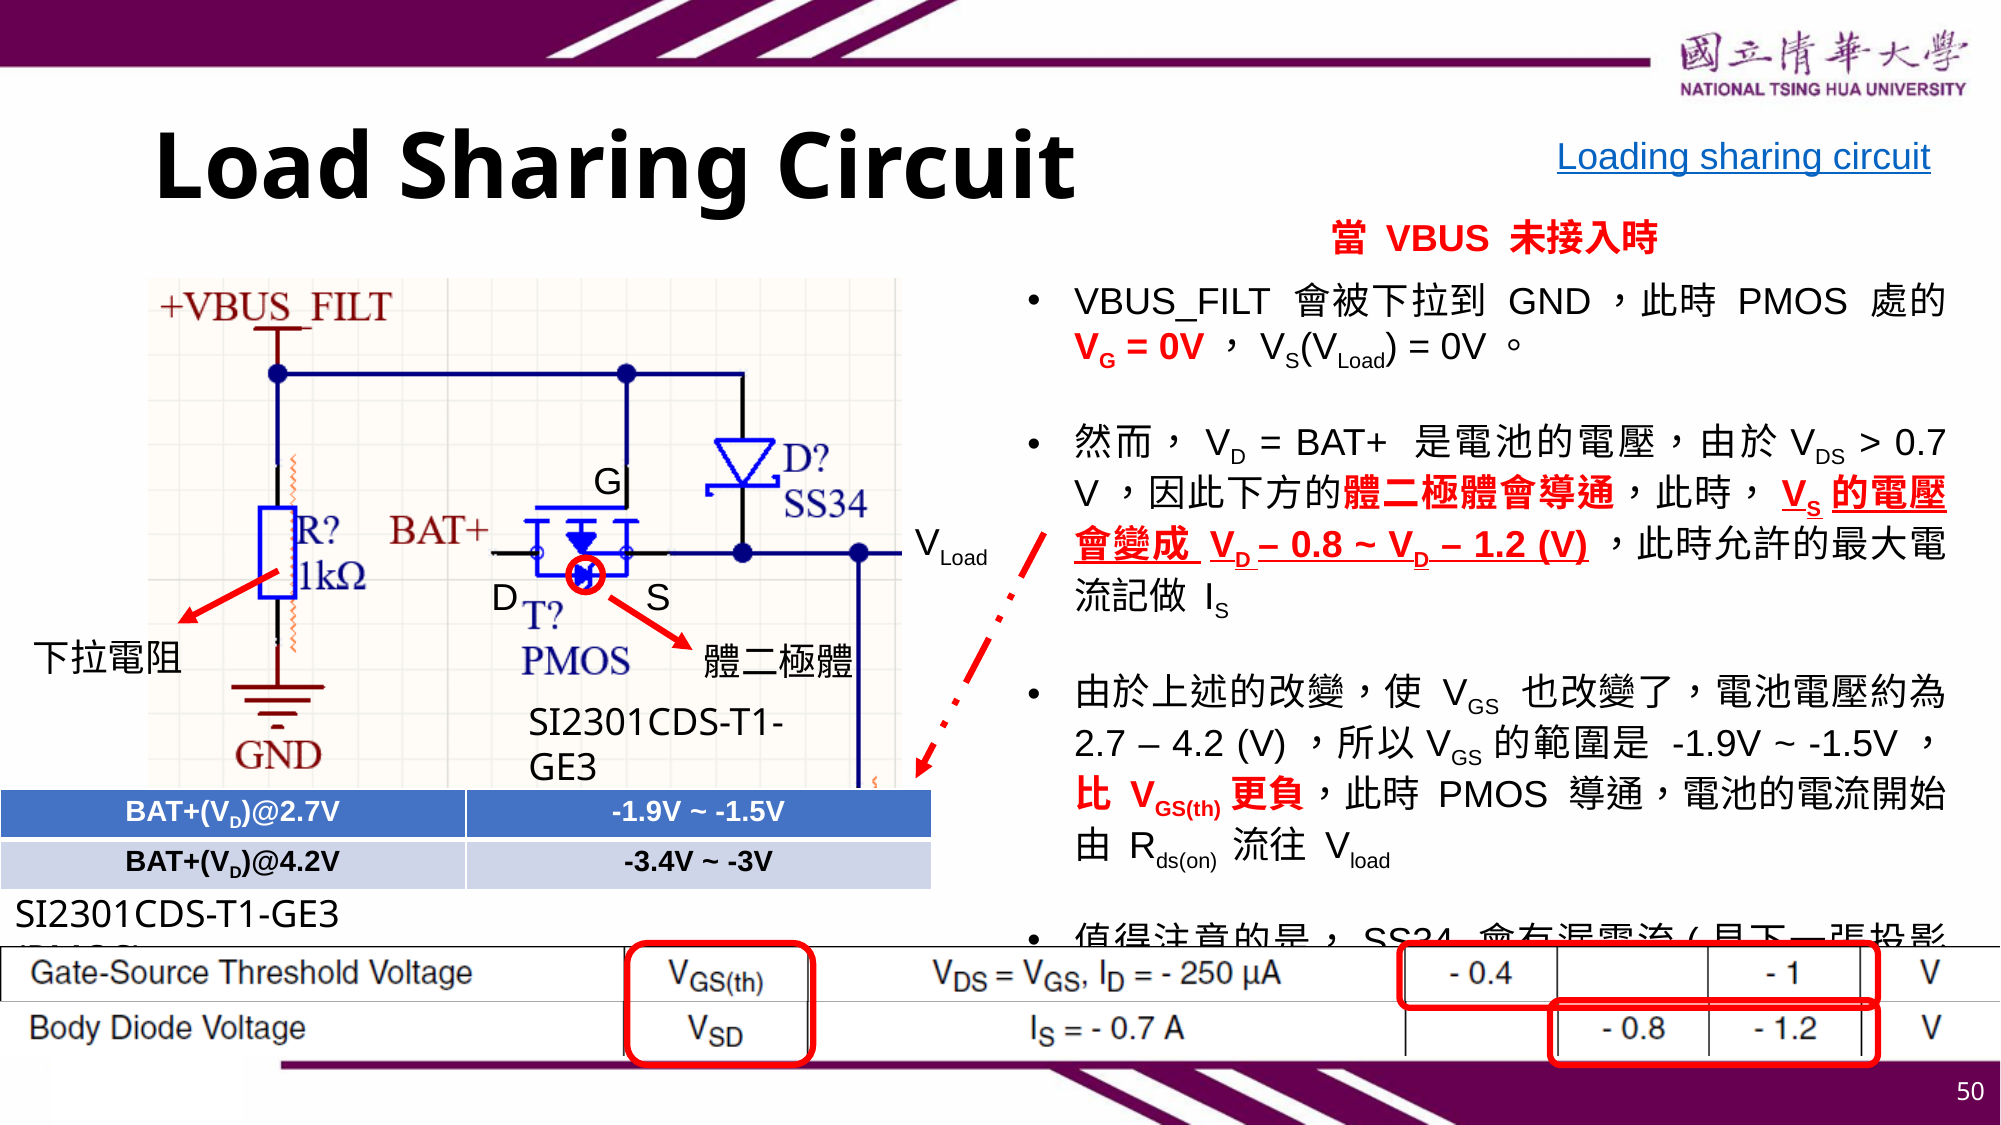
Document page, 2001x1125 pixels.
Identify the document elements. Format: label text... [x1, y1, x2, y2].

table_cell BAT+(VD)@4.2V [1, 842, 465, 889]
text_box 當 VBUS 未接入時 [995, 206, 1996, 267]
text_box [629, 1056, 811, 1067]
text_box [609, 596, 693, 650]
text_box SI2301CDS-T1-GE3 (PMOS) [0, 891, 437, 946]
title Load Sharing Circuit [137, 59, 1863, 278]
table_header -1.9V ~ -1.5V [467, 790, 931, 837]
table_cell -3.4V ~ -3V [467, 842, 931, 889]
text_box [1549, 1056, 1879, 1067]
text_box Loading sharing circuit [1509, 124, 1946, 185]
slide_number 50 [1550, 1062, 2000, 1122]
picture [0, 0, 2001, 1125]
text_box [915, 532, 1045, 779]
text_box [177, 570, 279, 624]
text_box [635, 941, 806, 946]
text_box [1401, 941, 1876, 946]
text_box VLoad [902, 511, 1043, 577]
text_box VBUS_FILT 會被下拉到 GND，此時 PMOS 處的 VG = 0V，VS(VLoad) = 0V。 然而，VD = BAT+ 是電池的電壓，由於VDS > 0.7 V，因此下方的體二極體會導通，此時，VS的電壓會變成 VD – 0.8 ~ VD – 1.2 (V)，此時允許的最大電流記做 IS 由於上述的改變，使 VGS 也改變了，電池電壓約為 2.7 – 4.2 (V)，所以VGS的範圍是 -1.9V ~ -1.5V，比 VGS(th)更負，此時 PMOS 導通，電池的電流開始由 Rds(on) 流往 Vload 值得注意的是，SS34 會有漏電流(見下一張投影片) [1012, 269, 1962, 946]
text_box 下拉電阻 [16, 626, 148, 687]
table_header BAT+(VD)@2.7V [1, 790, 465, 837]
